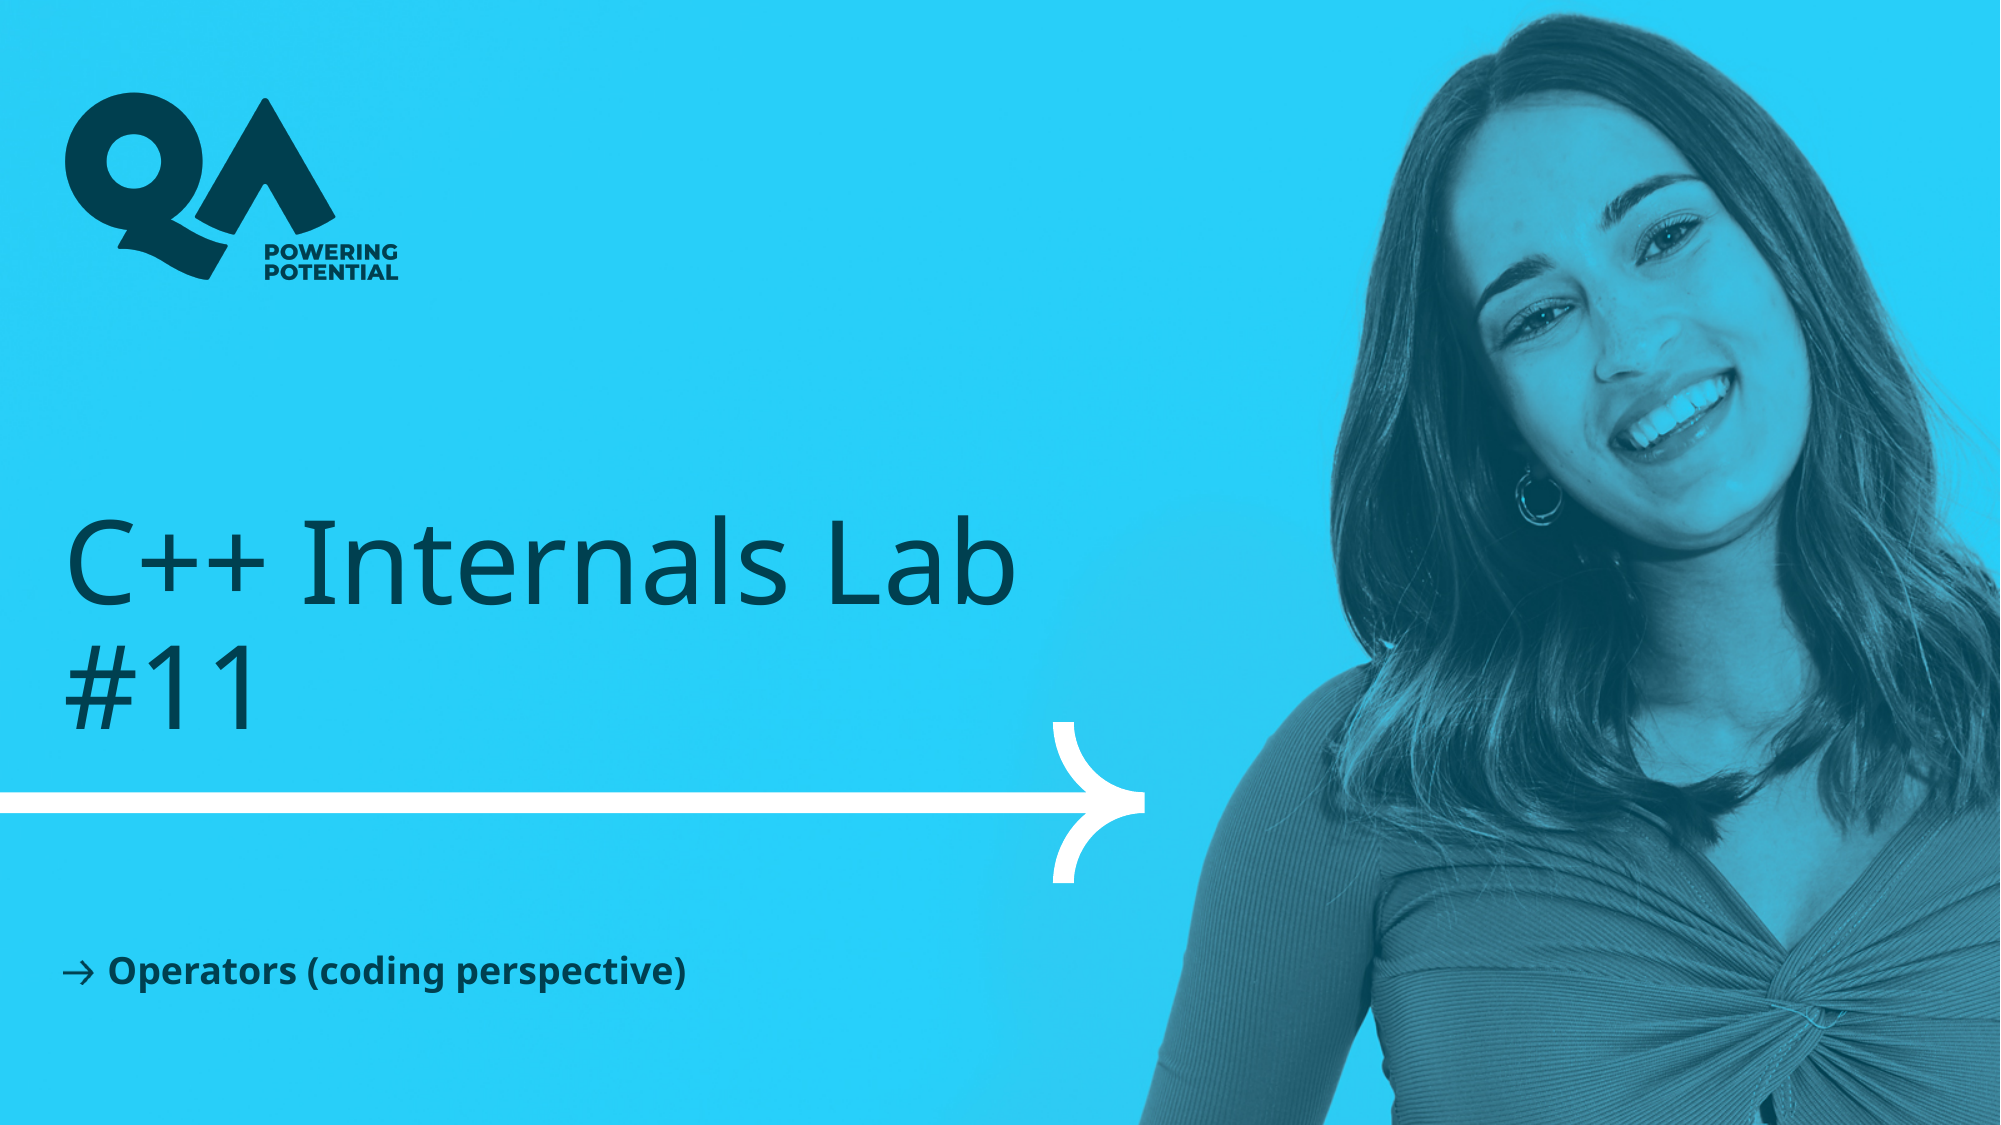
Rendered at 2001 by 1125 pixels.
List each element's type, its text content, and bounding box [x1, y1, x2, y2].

title C++ Internals Lab #11 [63, 379, 1123, 753]
picture [0, 0, 2000, 1125]
list Operators (coding perspective) [63, 946, 987, 1063]
